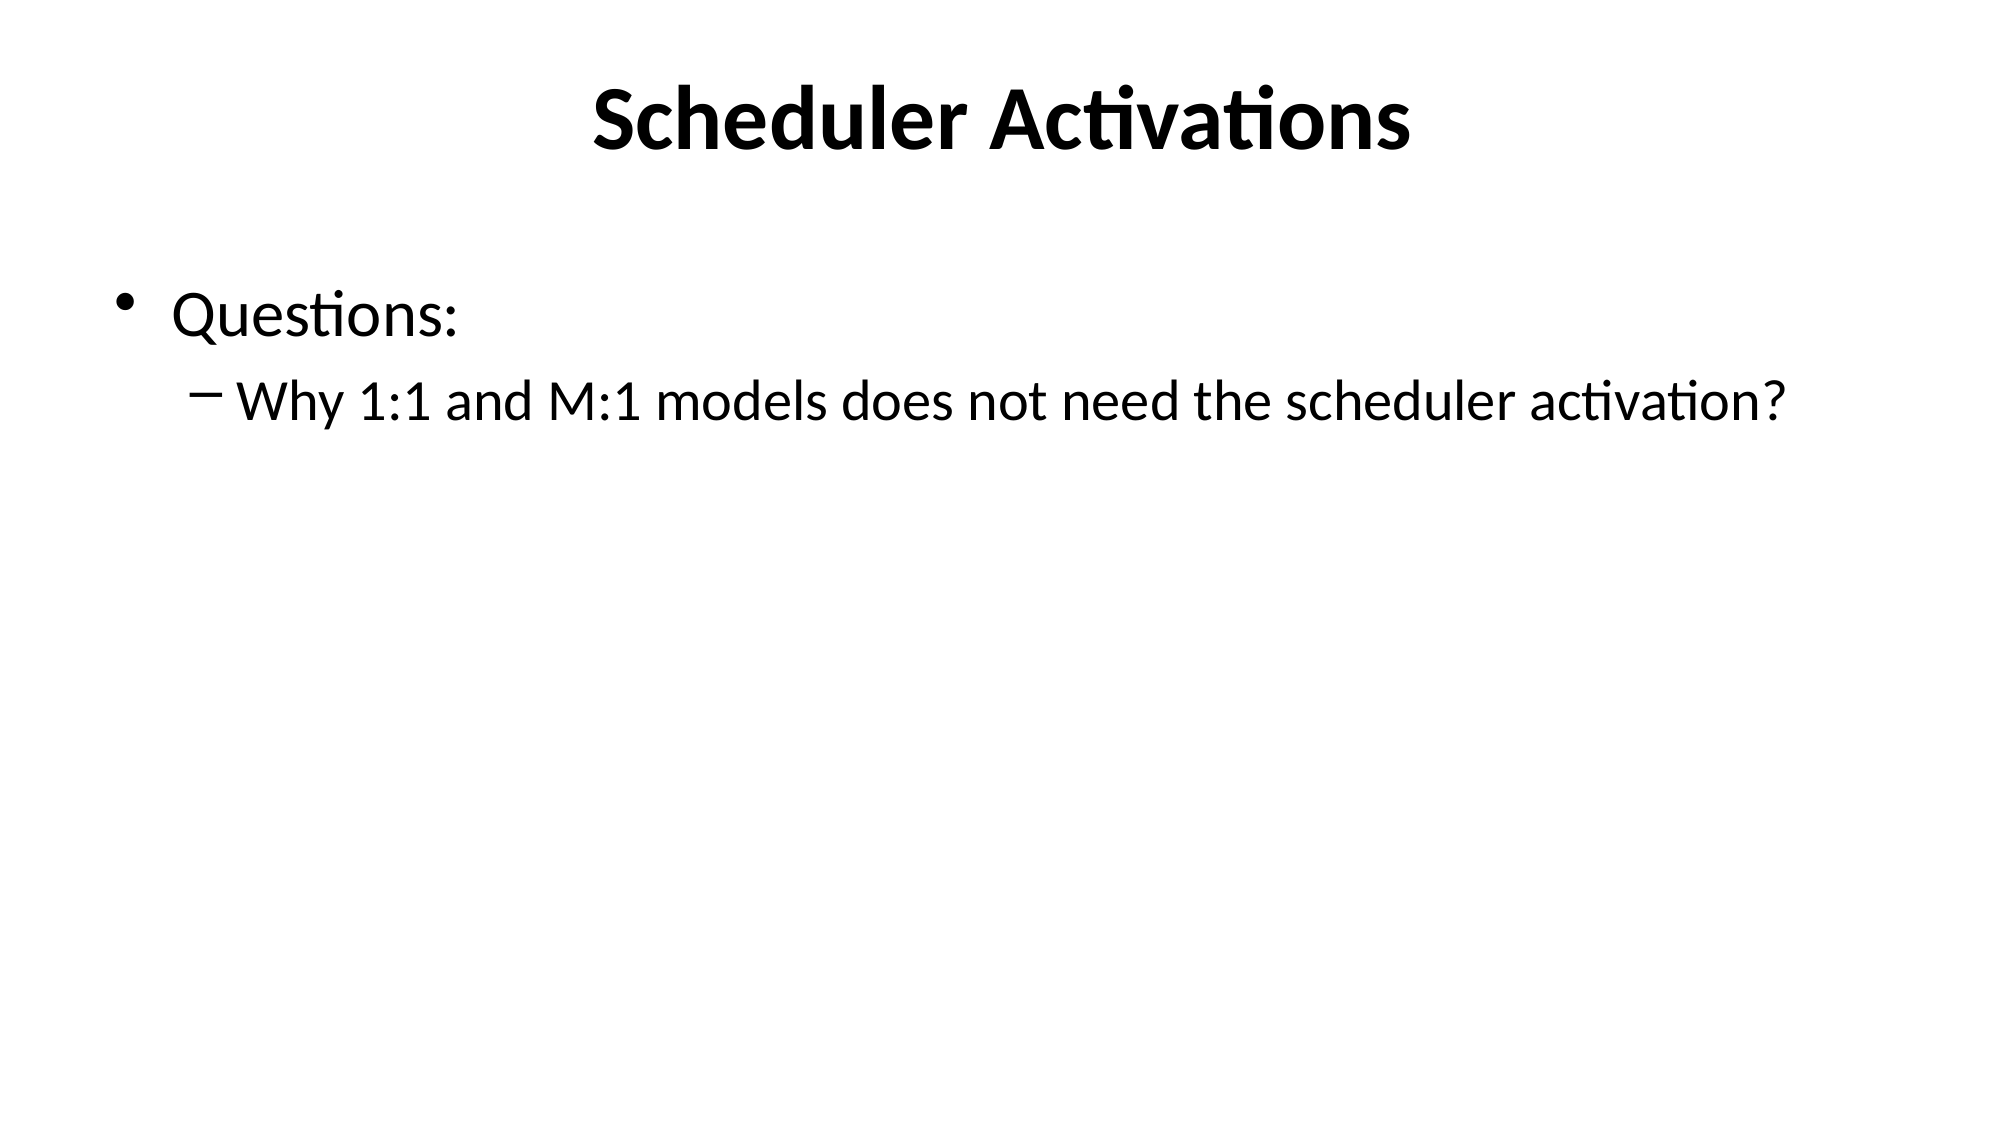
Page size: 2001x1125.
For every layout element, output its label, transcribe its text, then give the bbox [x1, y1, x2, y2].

title Scheduler Activations [102, 18, 1903, 207]
list Questions: Why 1:1 and M:1 models does not need the scheduler activation? [99, 262, 1901, 1006]
